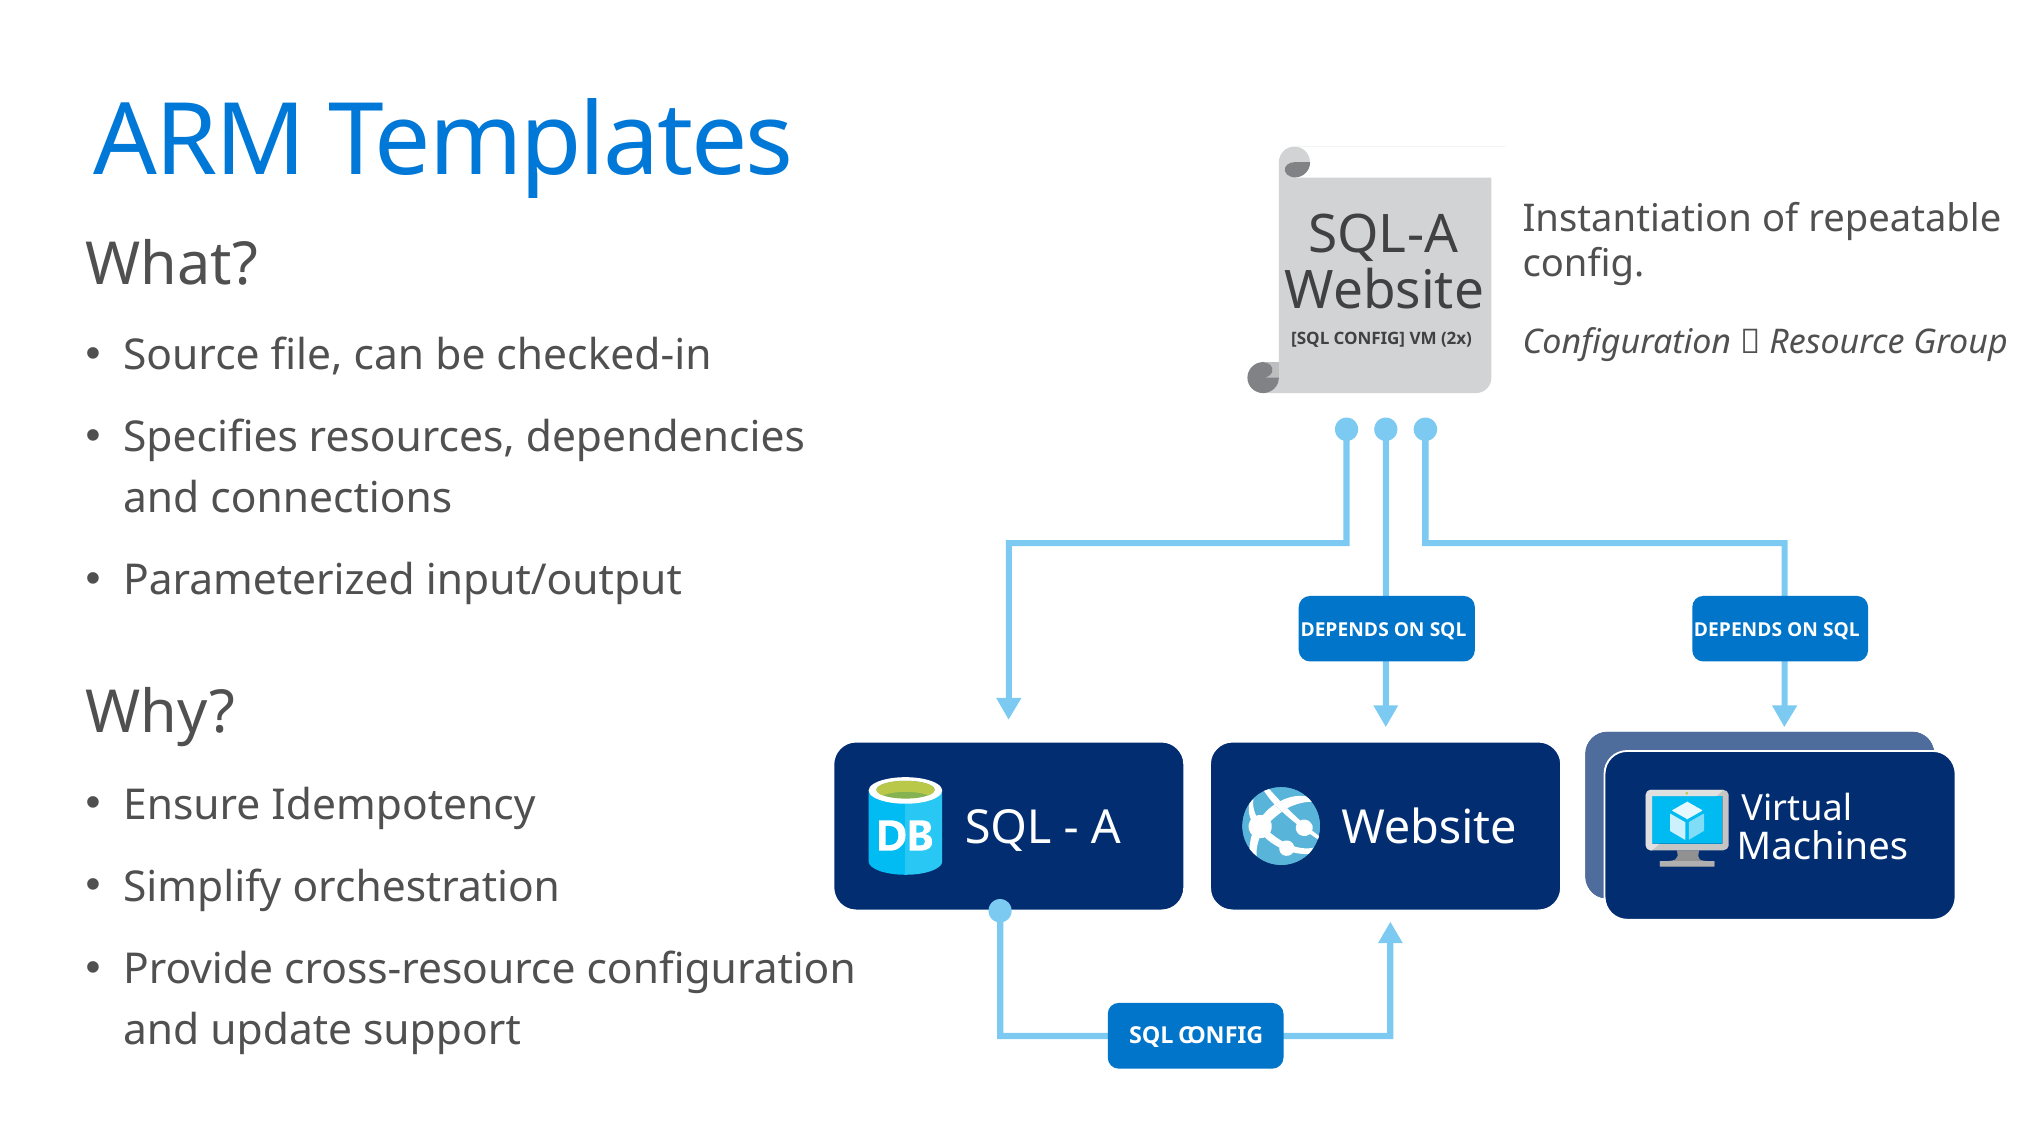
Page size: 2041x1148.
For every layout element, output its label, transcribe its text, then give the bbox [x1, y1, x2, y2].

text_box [832, 146, 1957, 1069]
text_box What? Source file, can be checked-in Specifies resources, dependencies and connections Parameterized input/output Why? Ensure Idempotency Simplify orchestration Provide cross-resource configuration and update support [70, 224, 832, 1069]
text_box ARM Templates [70, 73, 2021, 224]
text_box Instantiation of repeatable config. Configuration  Resource Group [1957, 224, 2017, 381]
